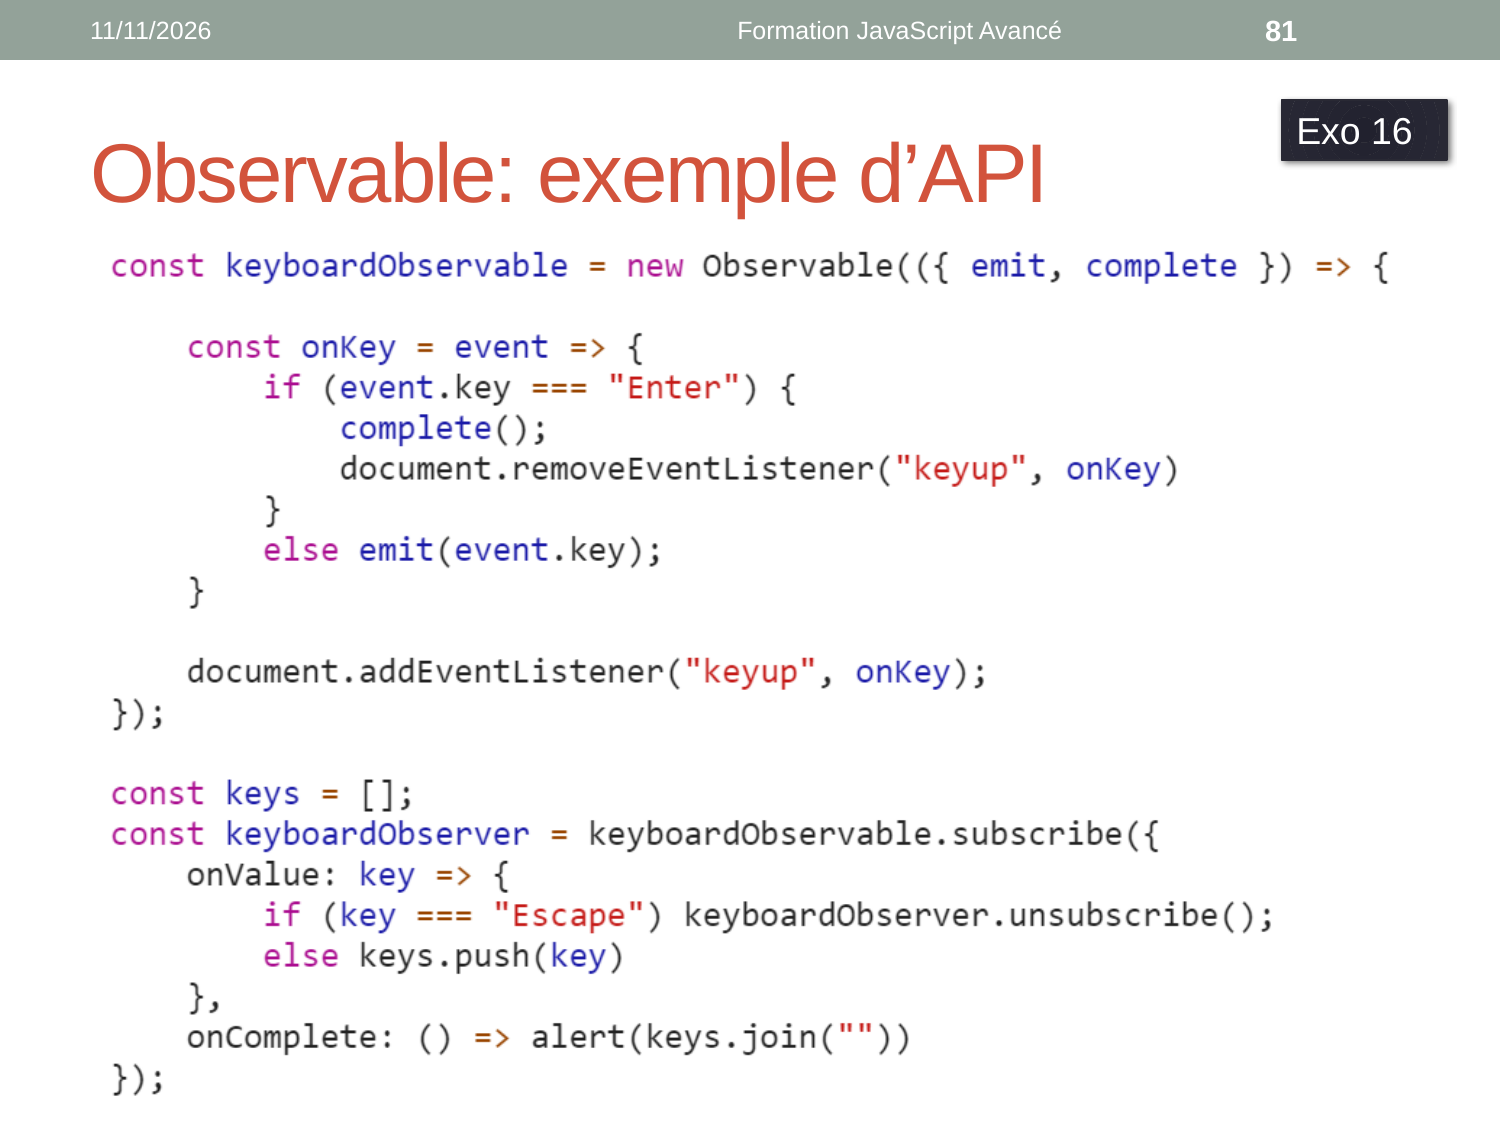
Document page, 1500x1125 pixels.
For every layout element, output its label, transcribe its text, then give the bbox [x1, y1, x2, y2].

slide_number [75, 3, 550, 57]
title Observable: exemple d’API [75, 87, 1425, 250]
footer Formation JavaScript Avancé [562, 3, 1238, 57]
slide_number 81 [1250, 3, 1425, 57]
text_box Exo 16 [1281, 99, 1448, 161]
picture [100, 242, 1400, 1107]
